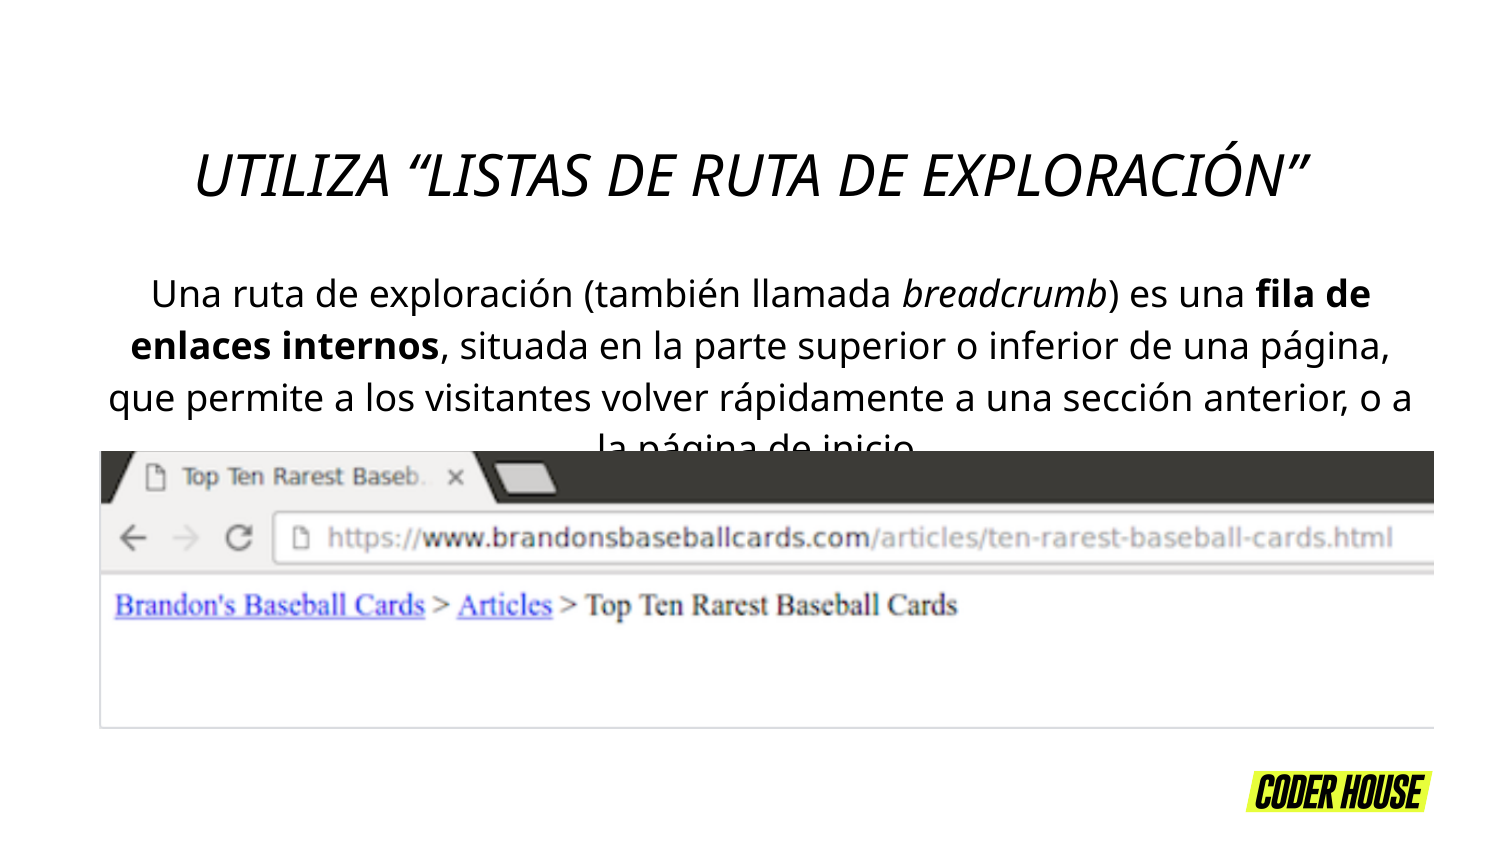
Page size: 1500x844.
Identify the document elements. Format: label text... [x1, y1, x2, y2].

text_box UTILIZA “LISTAS DE RUTA DE EXPLORACIÓN” [105, 112, 1395, 227]
picture [1241, 764, 1437, 819]
text_box Una ruta de exploración (también llamada breadcrumb) es una fila de enlaces internos, situada en la parte superior o inferior de una página, que permite a los visitantes volver rápidamente a una sección anterior, o a la página de inicio. [79, 248, 1443, 459]
picture [99, 450, 1434, 729]
